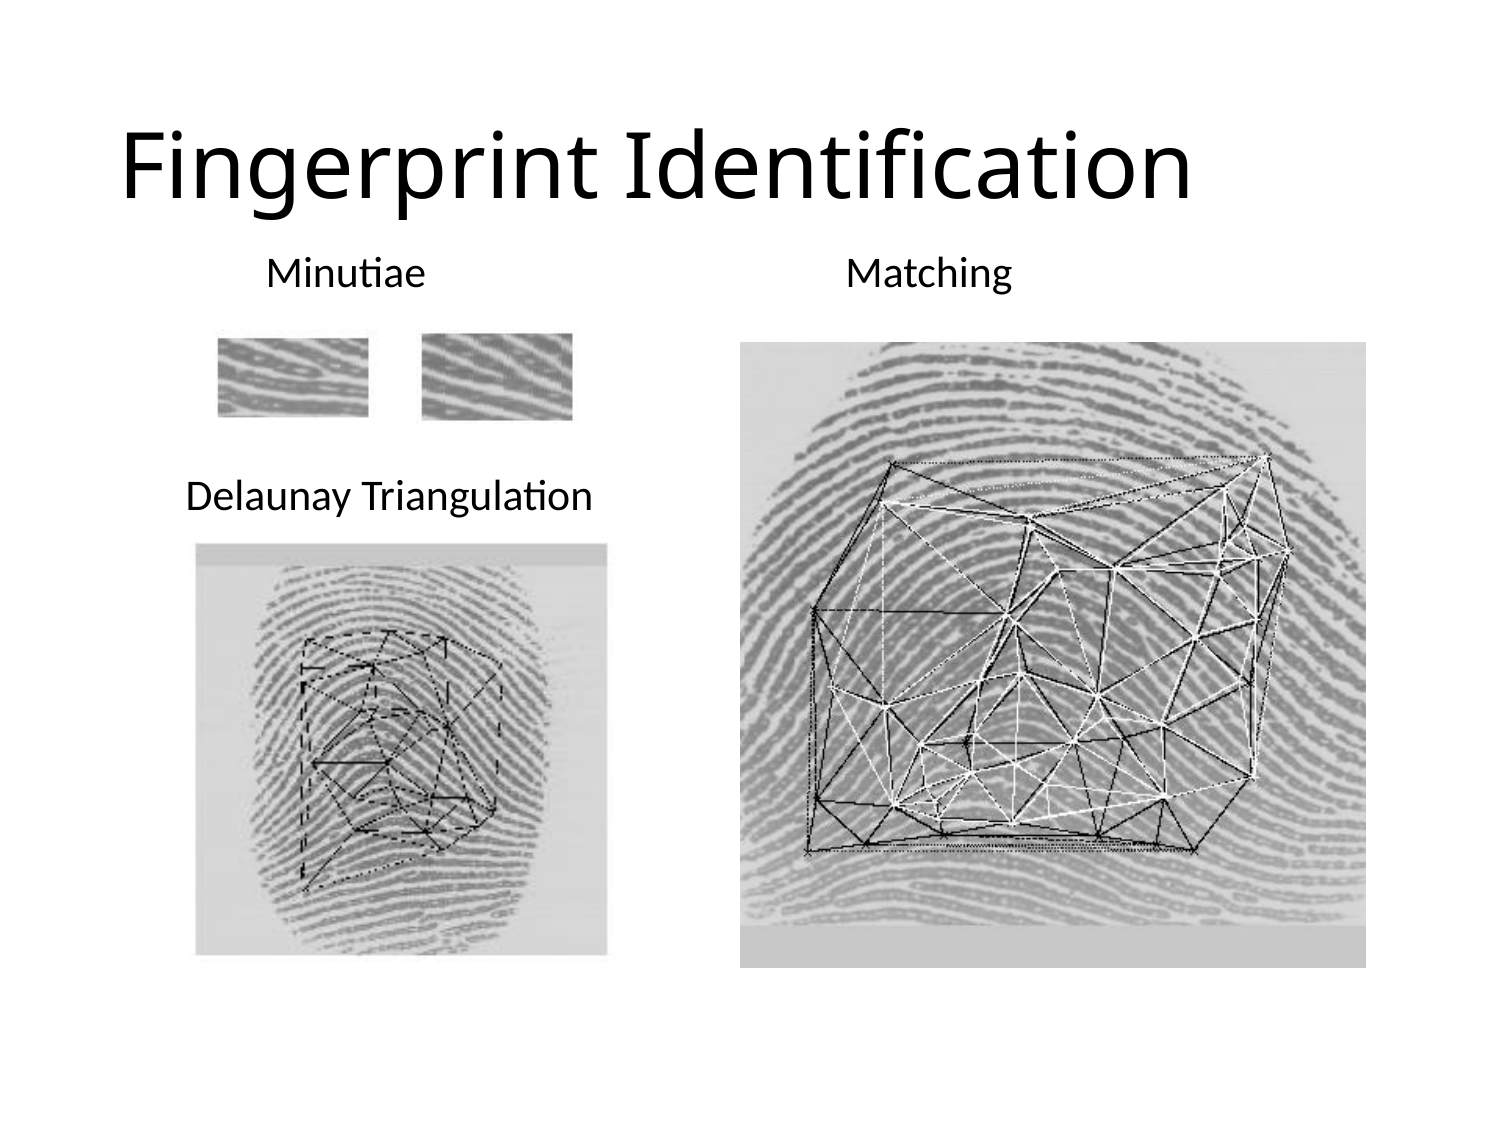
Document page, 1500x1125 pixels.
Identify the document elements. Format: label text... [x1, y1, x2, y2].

picture [190, 542, 616, 962]
title Fingerprint Identification [103, 59, 1397, 278]
picture [740, 342, 1366, 968]
text_box Minutiae Matching Delaunay Triangulation [103, 229, 1378, 918]
picture [215, 329, 579, 424]
